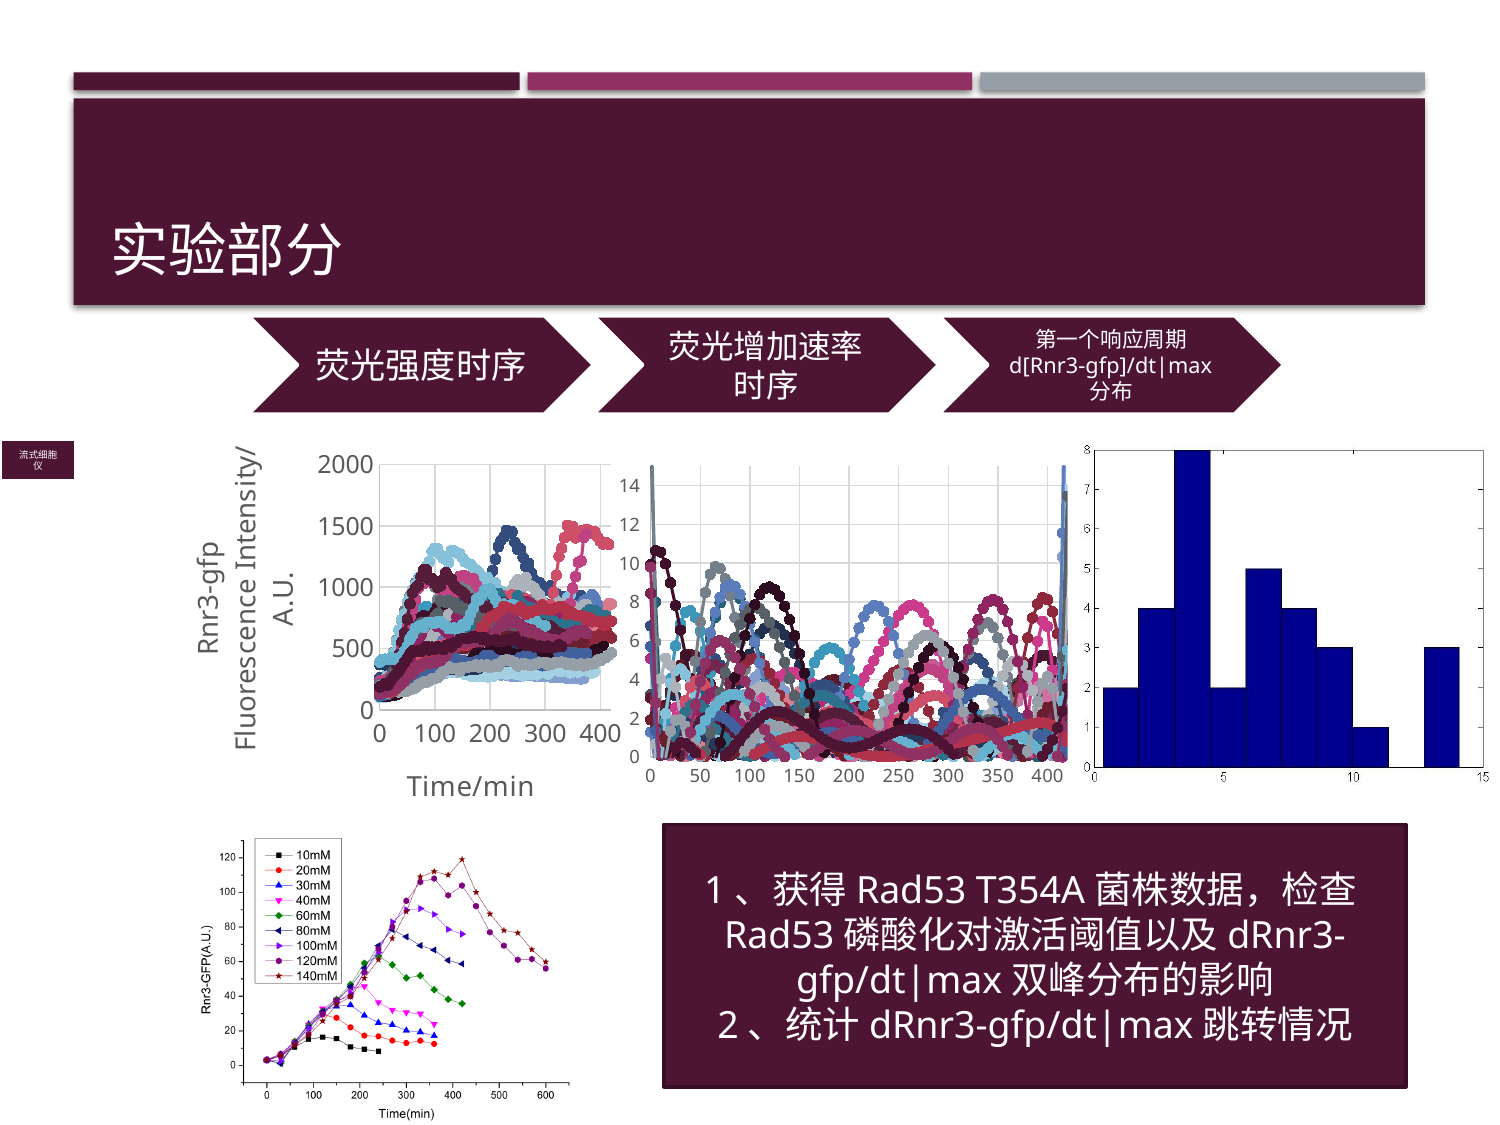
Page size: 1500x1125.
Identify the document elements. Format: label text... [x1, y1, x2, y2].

picture [191, 823, 581, 1125]
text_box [0, 438, 177, 1107]
text_box 1、获得Rad53 T354A菌株数据，检查Rad53磷酸化对激活阈值以及dRnr3-gfp/dt|max双峰分布的影响 2、统计dRnr3-gfp/dt|max跳转情况 [662, 823, 1408, 1089]
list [247, 315, 1285, 415]
picture [1067, 438, 1500, 788]
chart [177, 438, 1074, 838]
title 实验部分 [95, 112, 1406, 291]
